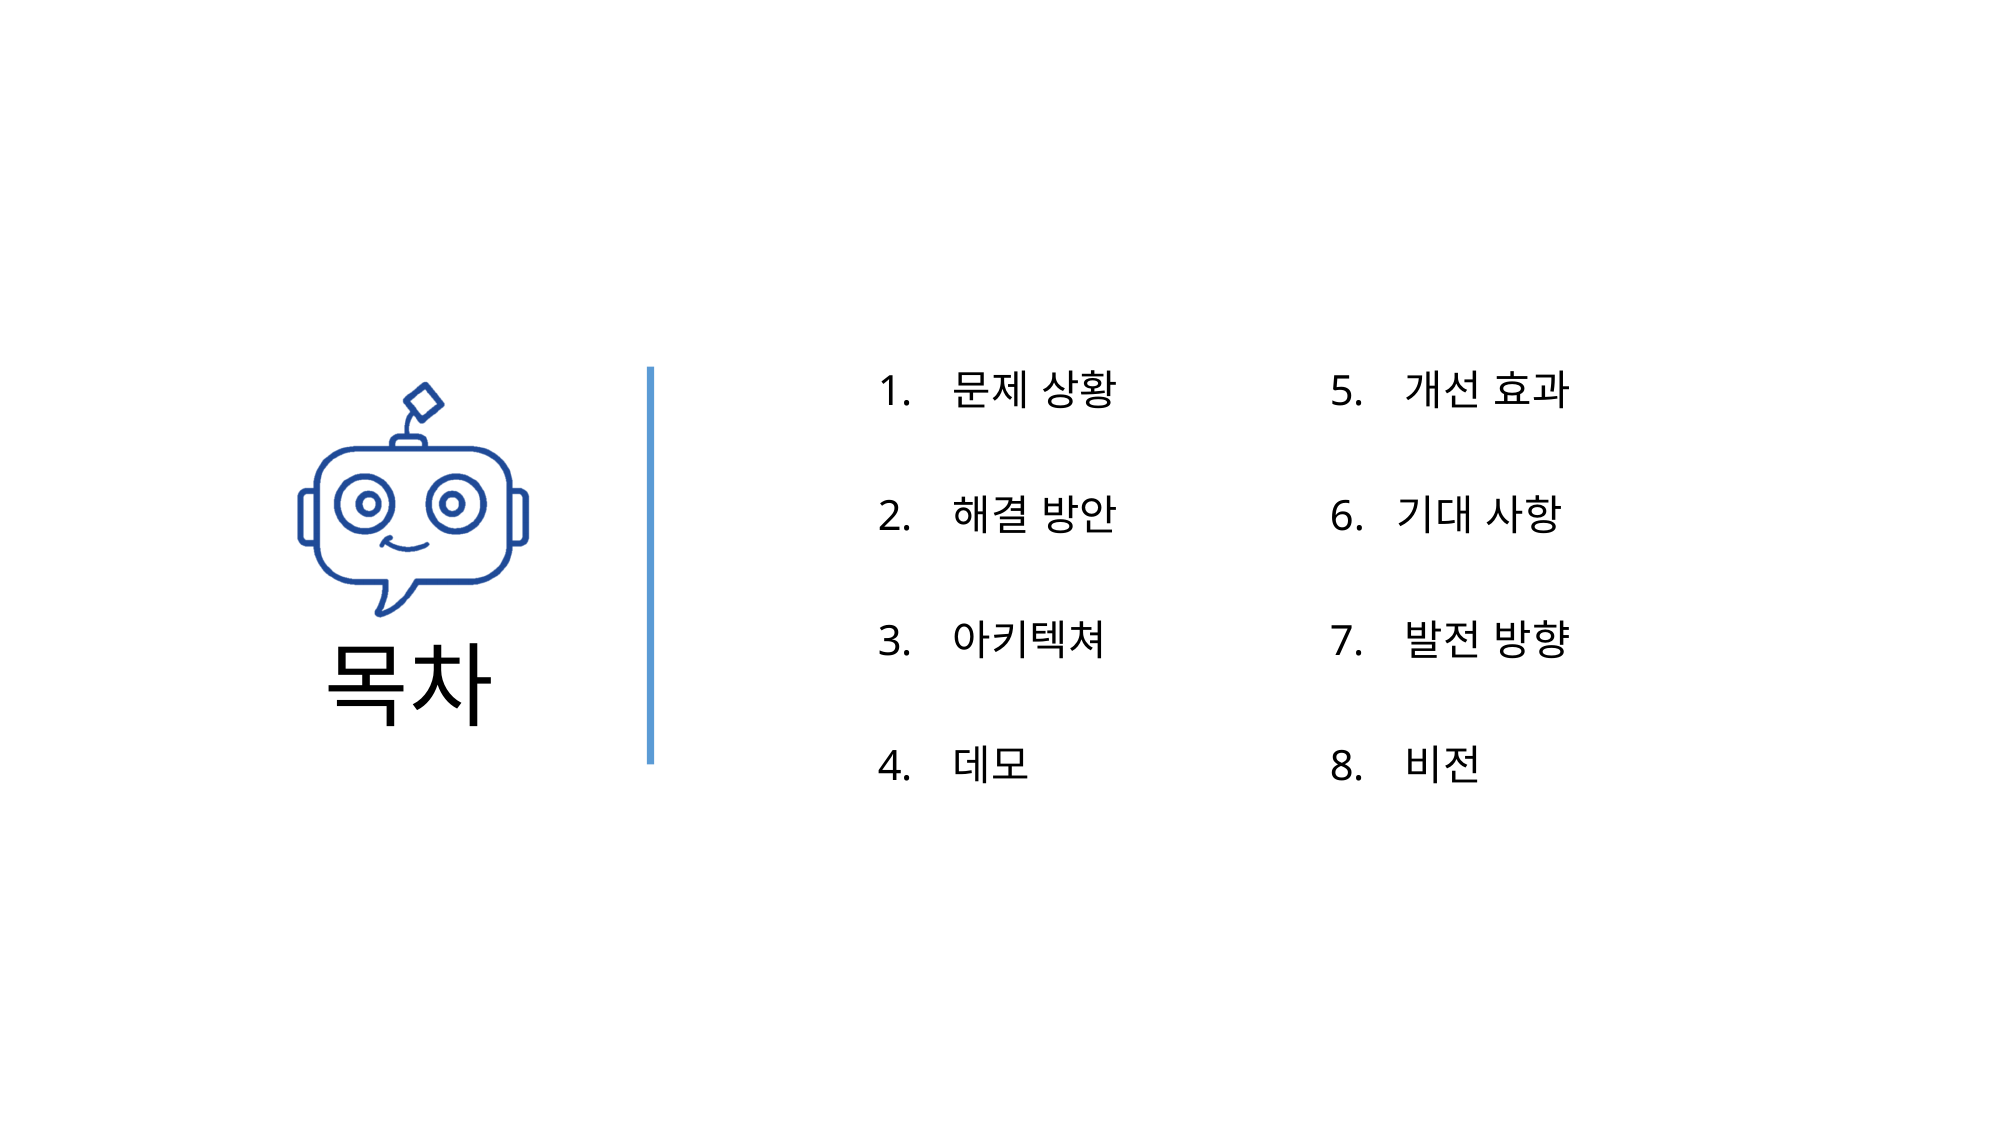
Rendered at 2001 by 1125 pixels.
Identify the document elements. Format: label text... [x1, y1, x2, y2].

text_box [645, 365, 656, 767]
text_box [187, 361, 632, 700]
text_box 개선 효과 6. 기대 사항 발전 방향 비전 [1315, 281, 1709, 897]
text_box 문제 상황 해결 방안 아키텍쳐 데모 [863, 281, 1257, 897]
